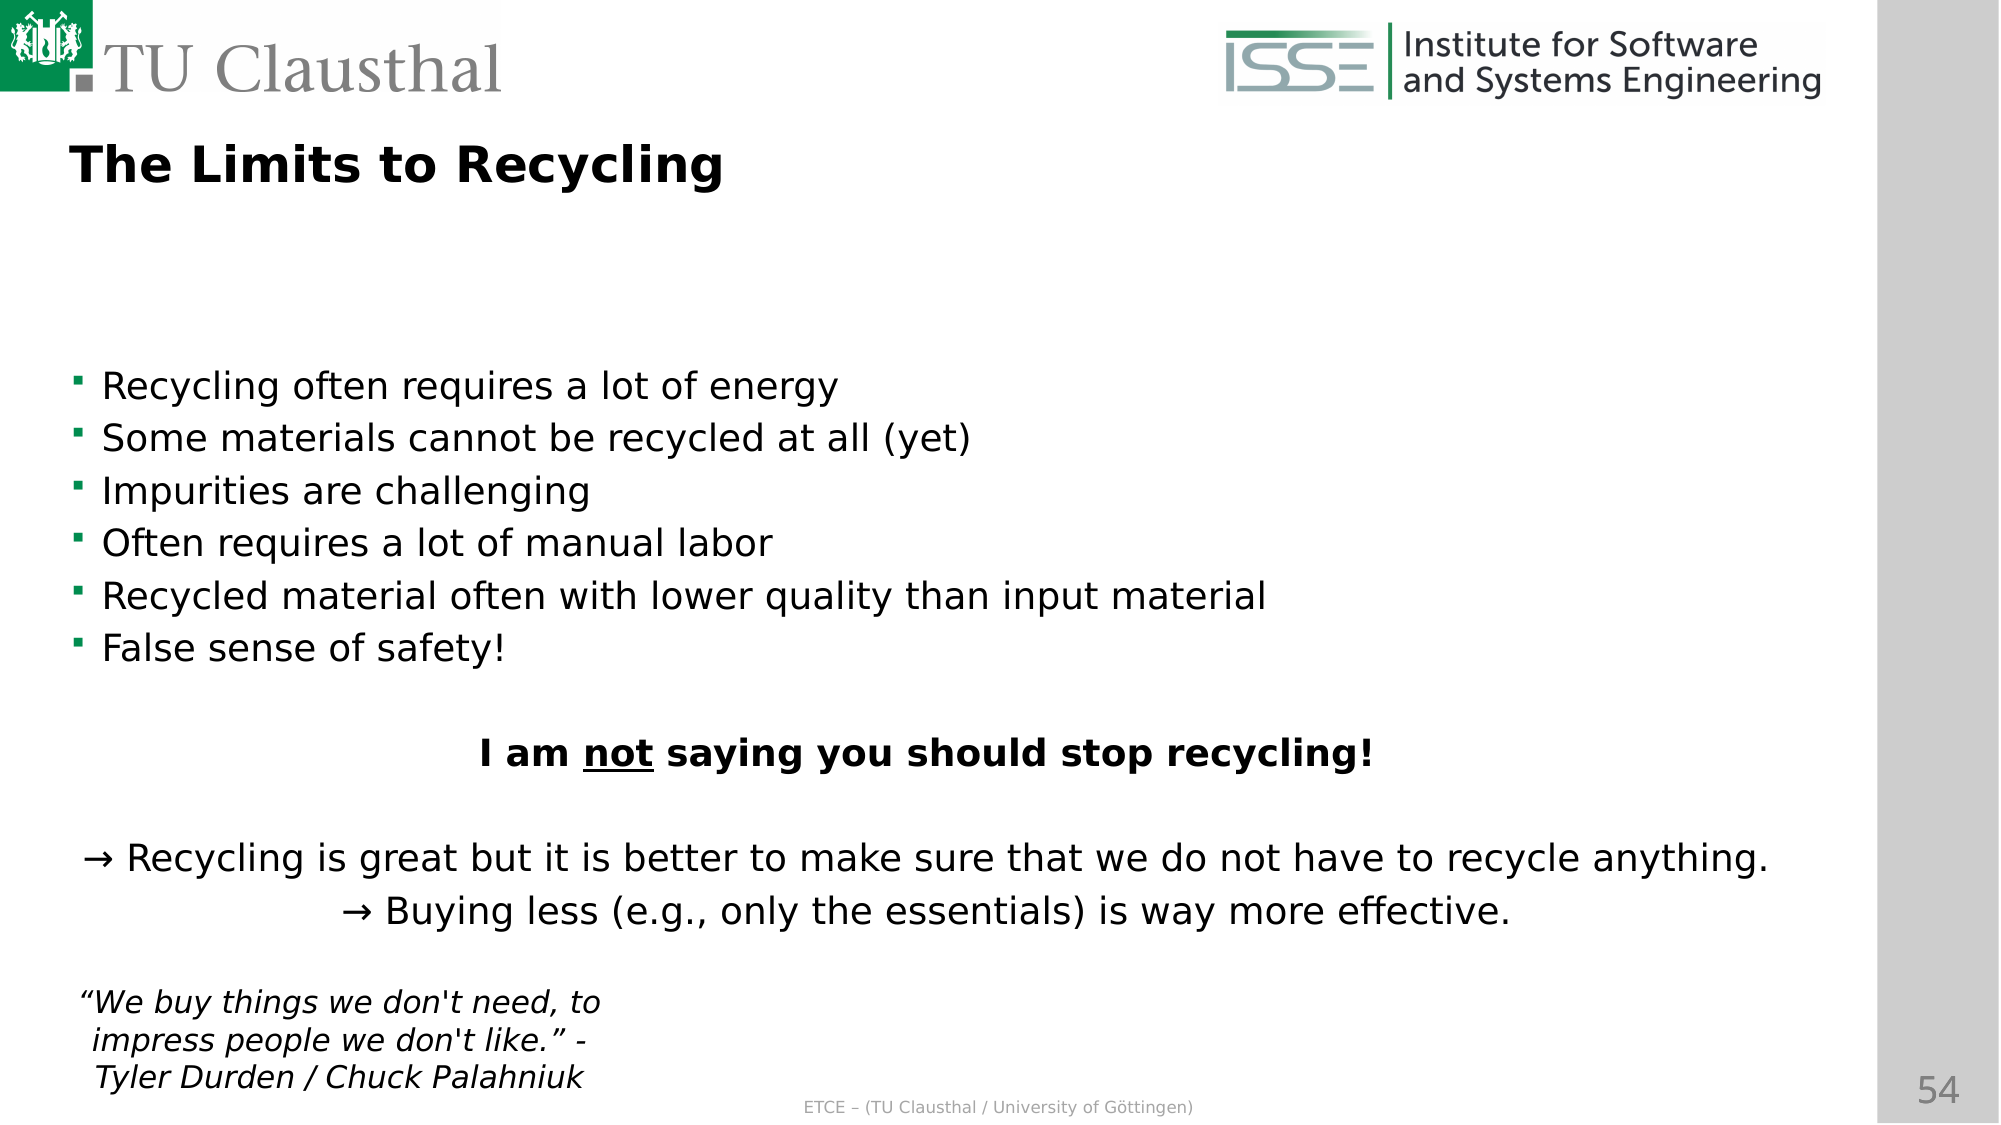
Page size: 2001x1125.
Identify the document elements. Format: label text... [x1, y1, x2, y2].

picture [1218, 22, 1826, 106]
text_box “We buy things we don't need, to impress people we don't like.” - Tyler Durden / Chuck Palahniuk [54, 974, 625, 1125]
text_box Recycling often requires a lot of energy Some materials cannot be recycled at all (yet) Impurities are challenging Often requires a lot of manual labor Recycled material often with lower quality than input material False sense of safety! I am not saying you should stop recycling! → Recycling is great but it is better to make sure that we do not have to recycle anything. → Buying less (e.g., only the essentials) is way more effective. [54, 207, 1800, 1034]
picture [0, 0, 501, 92]
text_box The Limits to Recycling [54, 125, 1818, 207]
